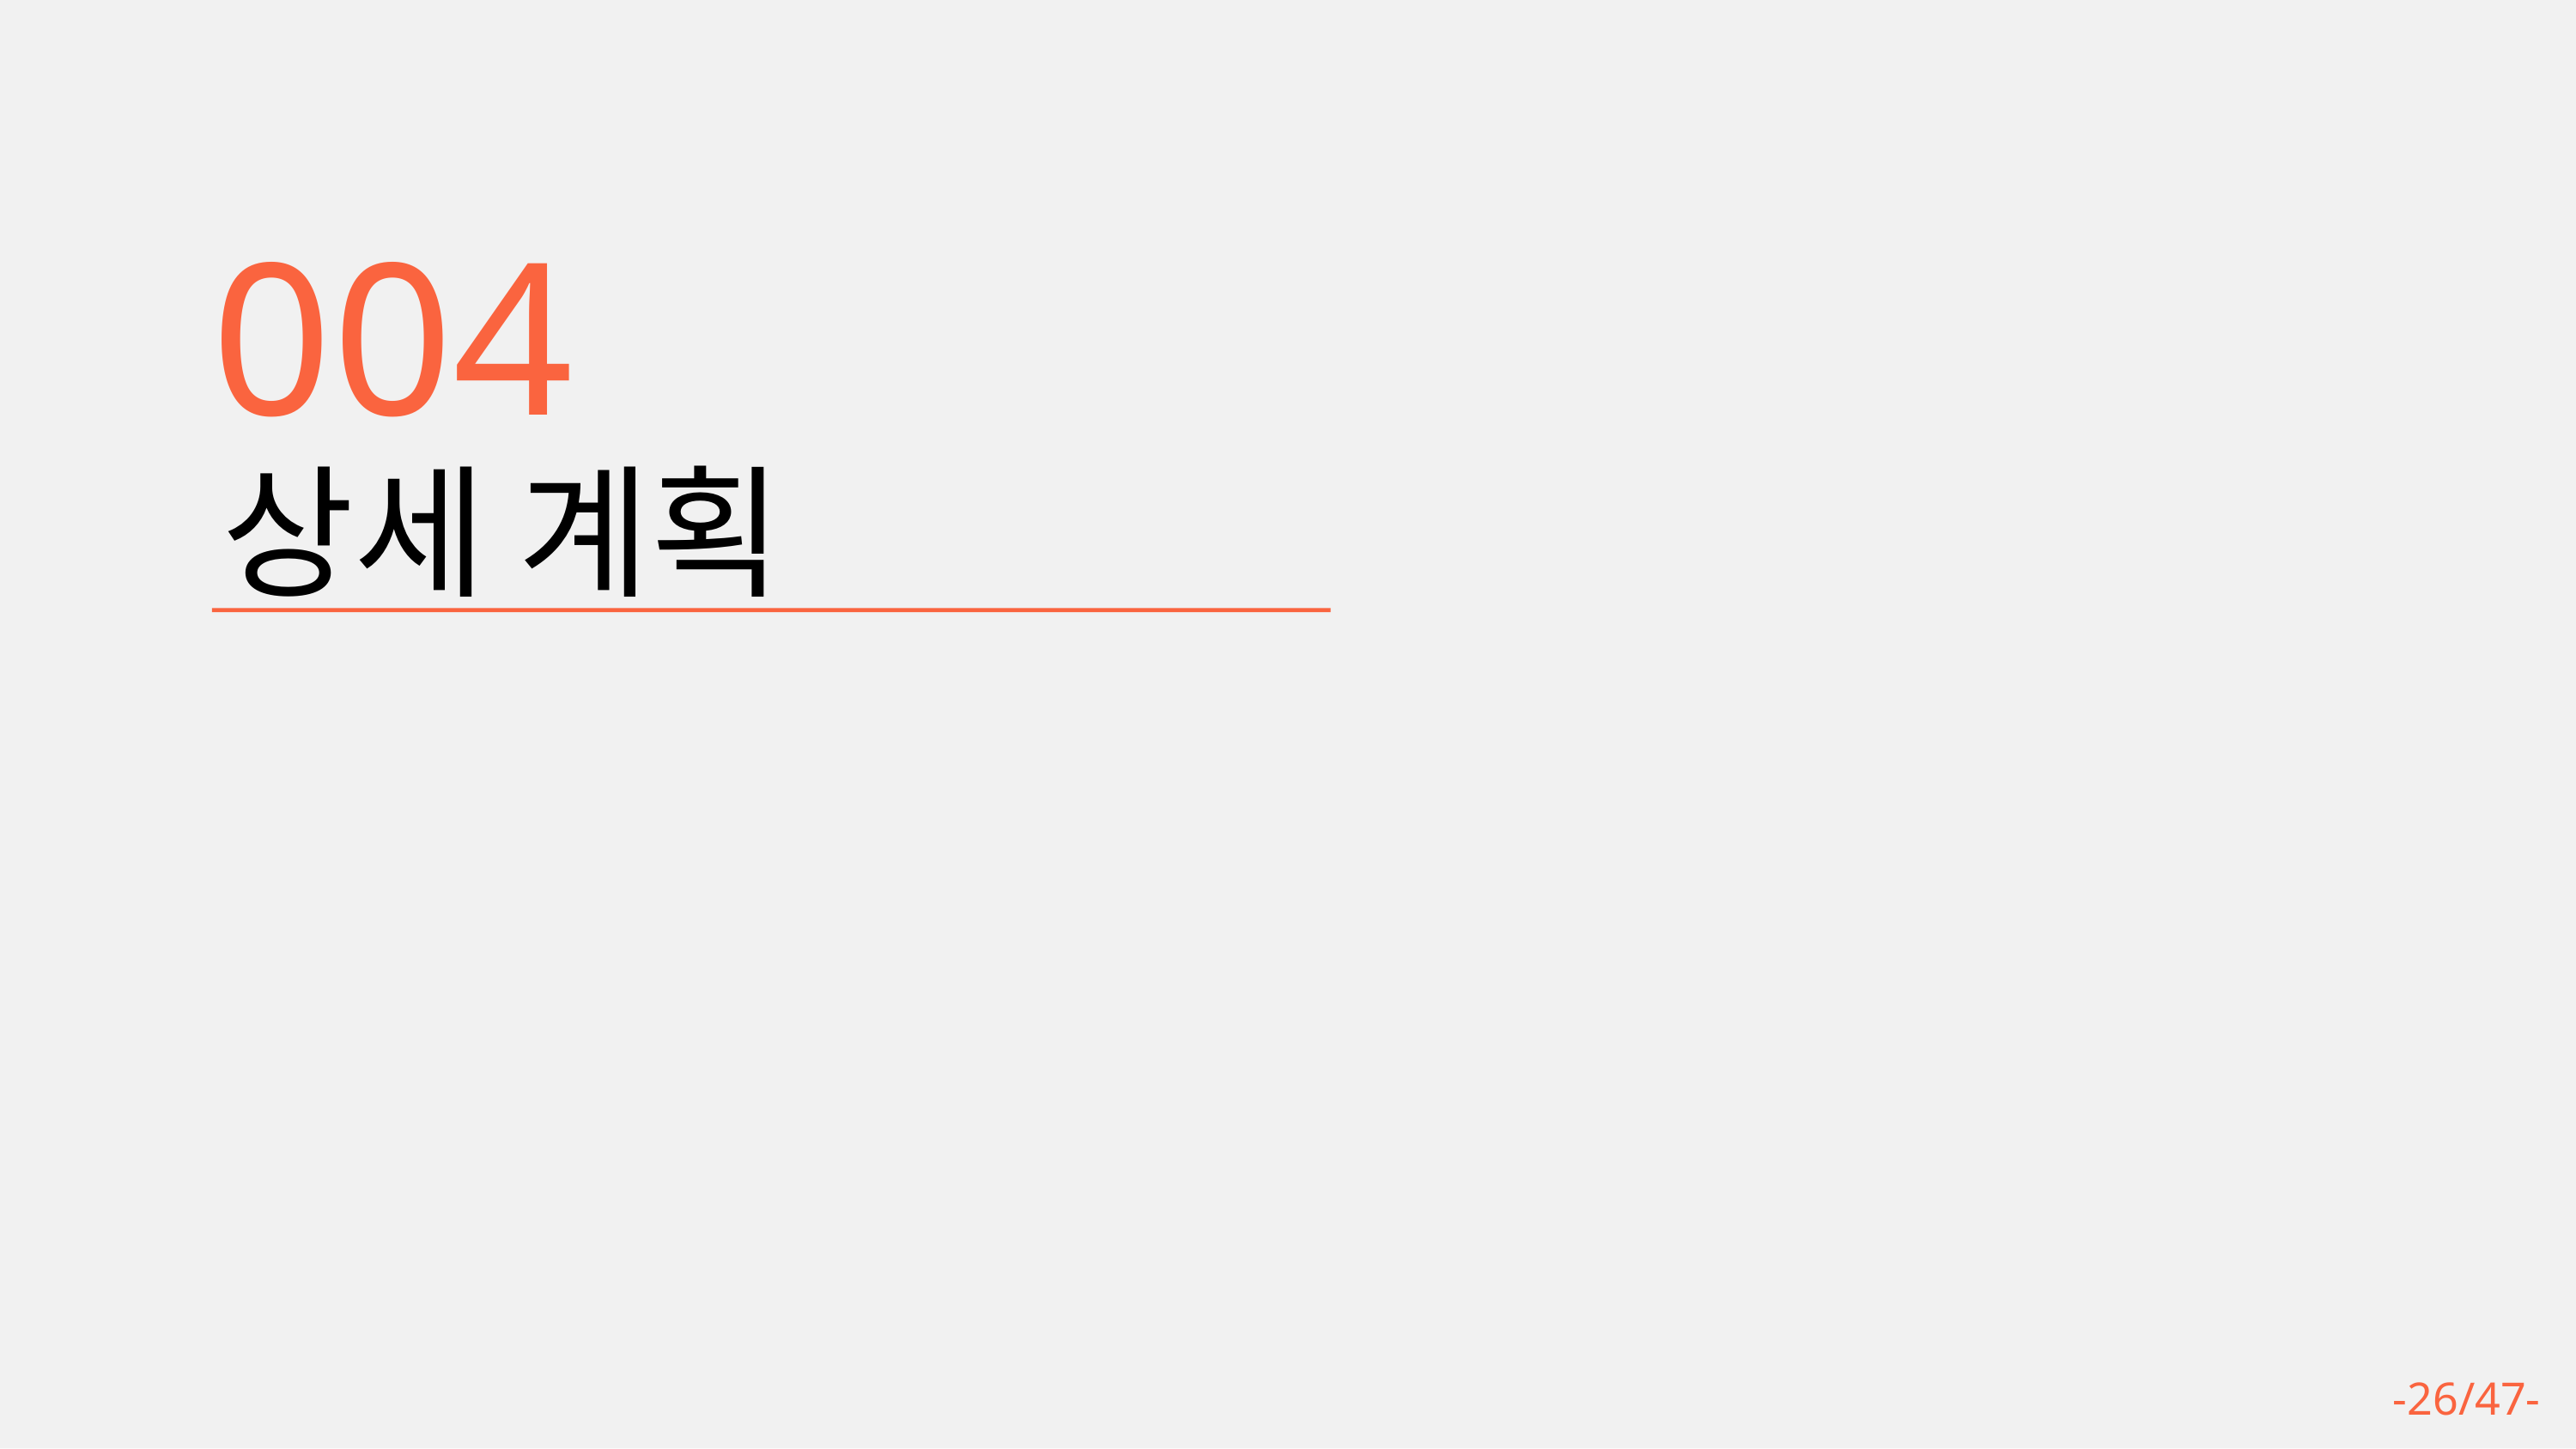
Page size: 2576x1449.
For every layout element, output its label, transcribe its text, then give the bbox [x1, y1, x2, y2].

text_box 004 [211, 225, 664, 413]
text_box -26/47- [2392, 1374, 2556, 1425]
text_box 상세 계획 [211, 413, 793, 615]
text_box [0, 0, 2576, 1449]
